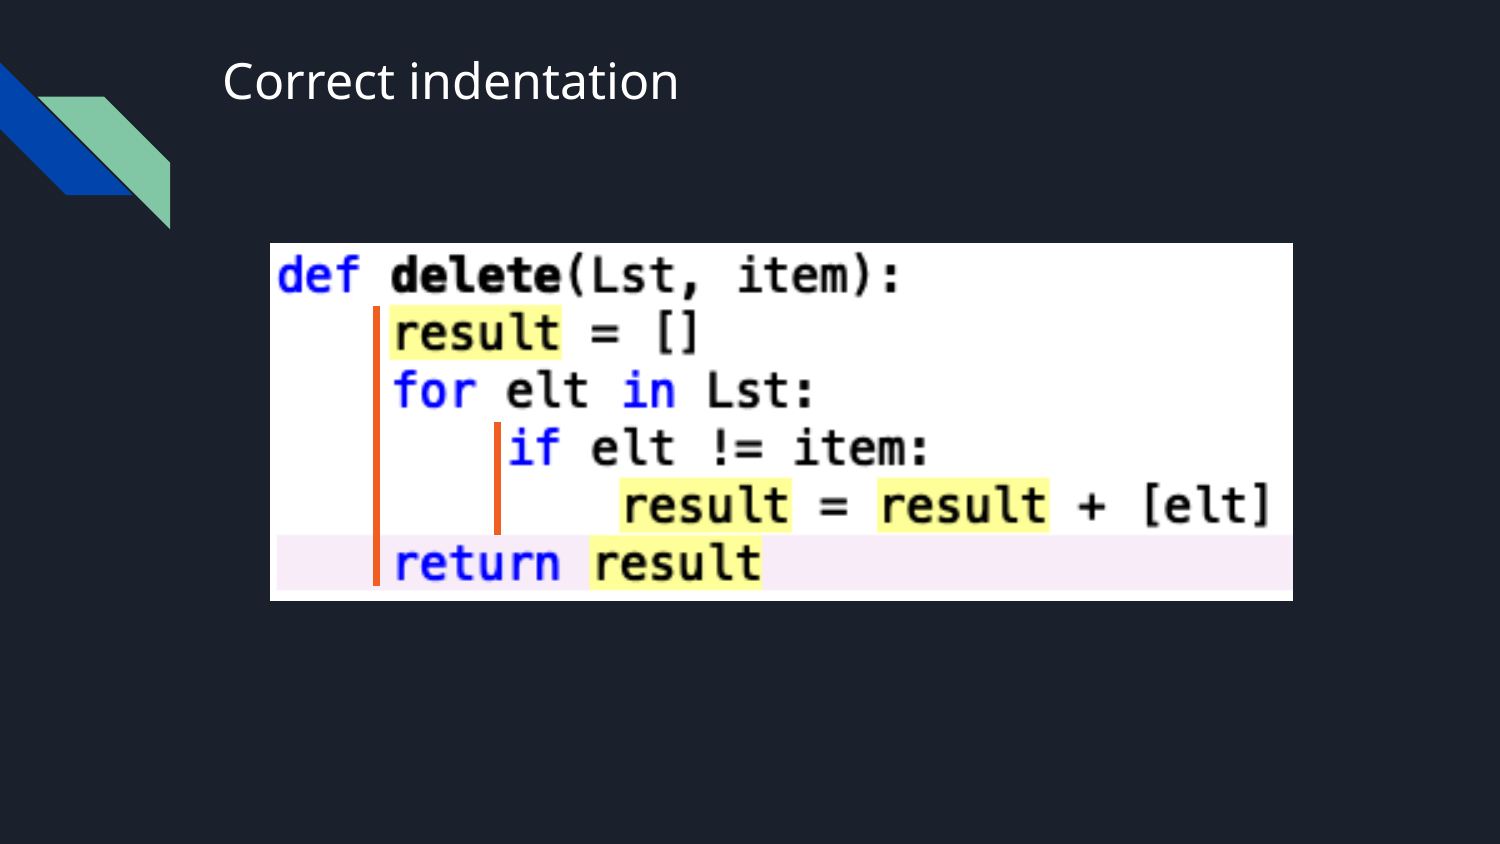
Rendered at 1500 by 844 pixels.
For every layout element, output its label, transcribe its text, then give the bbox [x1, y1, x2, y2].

picture [270, 242, 1293, 601]
title Correct indentation [207, 34, 1363, 149]
